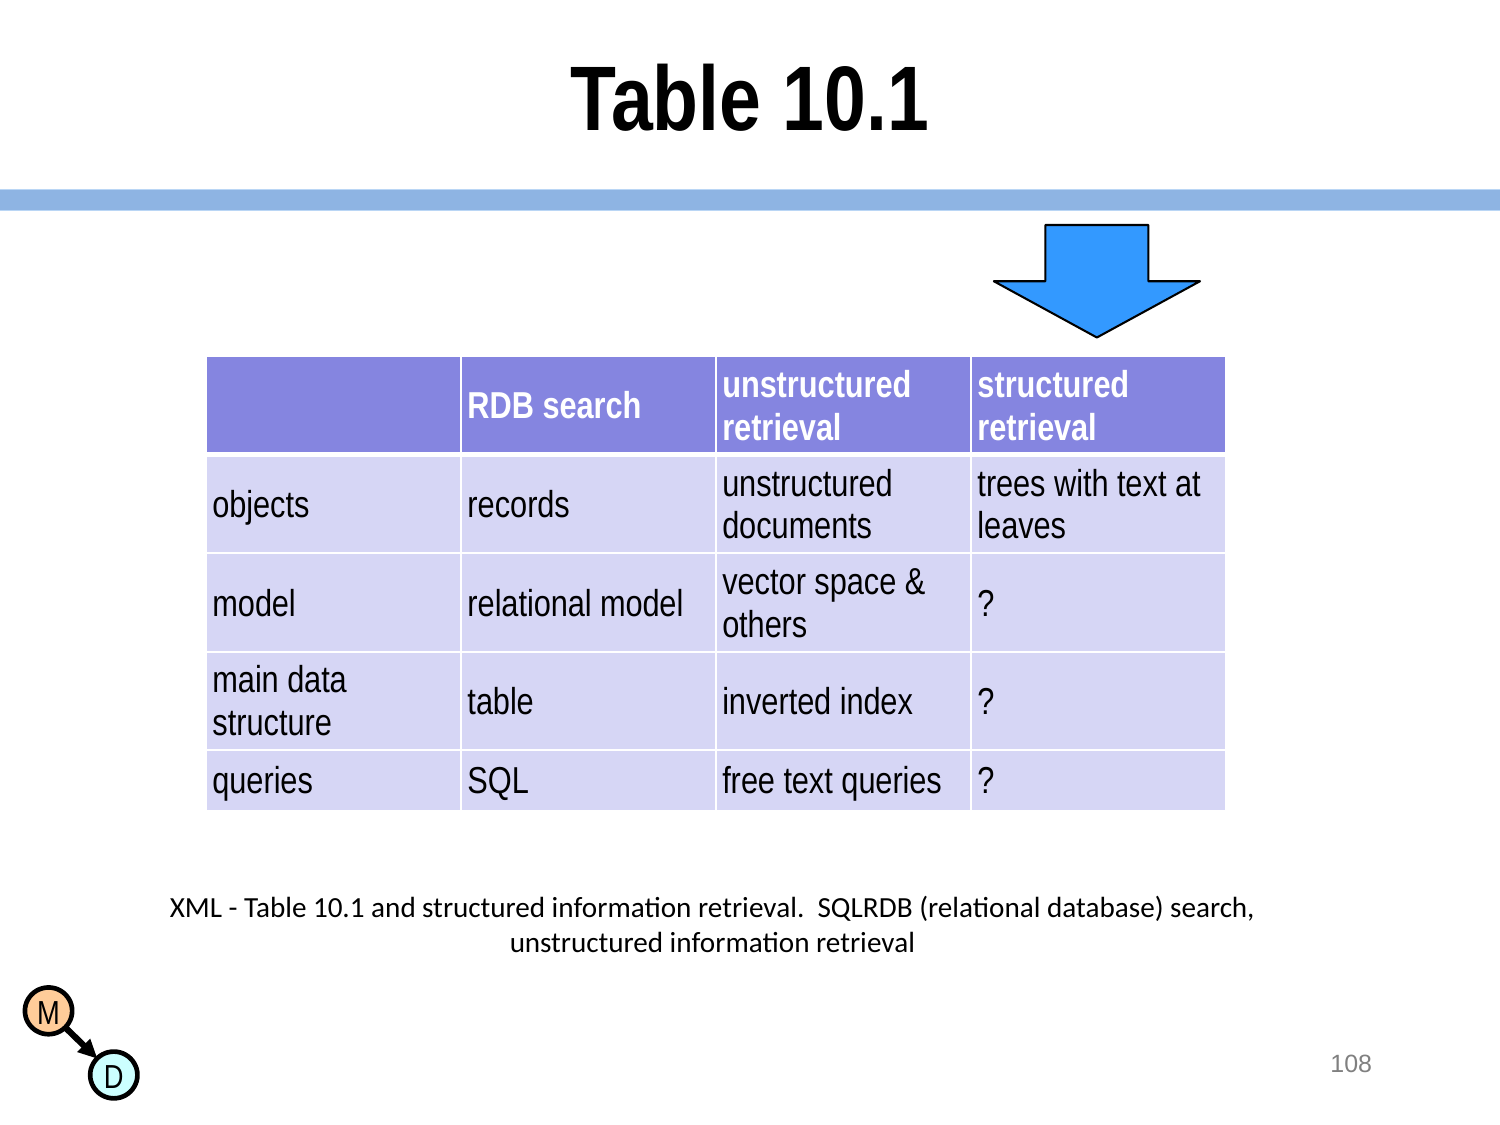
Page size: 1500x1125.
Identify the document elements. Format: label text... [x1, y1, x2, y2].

table_cell ? [972, 554, 1225, 651]
slide_number 108 [1299, 1025, 1388, 1100]
table_header unstructured retrieval [717, 357, 970, 452]
table_cell queries [207, 751, 460, 810]
table_header [207, 357, 460, 452]
table_cell vector space & others [717, 554, 970, 651]
title Table 10.1 [75, 0, 1425, 188]
table_cell table [462, 653, 715, 749]
table_cell main data structure [207, 653, 460, 749]
text_box XML - Table 10.1 and structured information retrieval. SQLRDB (relational database) search, unstructured information retrieval [149, 881, 1275, 966]
table_header structured retrieval [972, 357, 1225, 452]
text_box [993, 224, 1201, 338]
table_cell SQL [462, 751, 715, 810]
table_cell model [207, 554, 460, 651]
table_cell unstructured documents [717, 457, 970, 552]
table_cell objects [207, 457, 460, 552]
table_cell ? [972, 653, 1225, 749]
table_cell relational model [462, 554, 715, 651]
table_cell free text queries [717, 751, 970, 810]
table_cell ? [972, 751, 1225, 810]
table_cell inverted index [717, 653, 970, 749]
table_header RDB search [462, 357, 715, 452]
table_cell records [462, 457, 715, 552]
table_cell trees with text at leaves [972, 457, 1225, 552]
